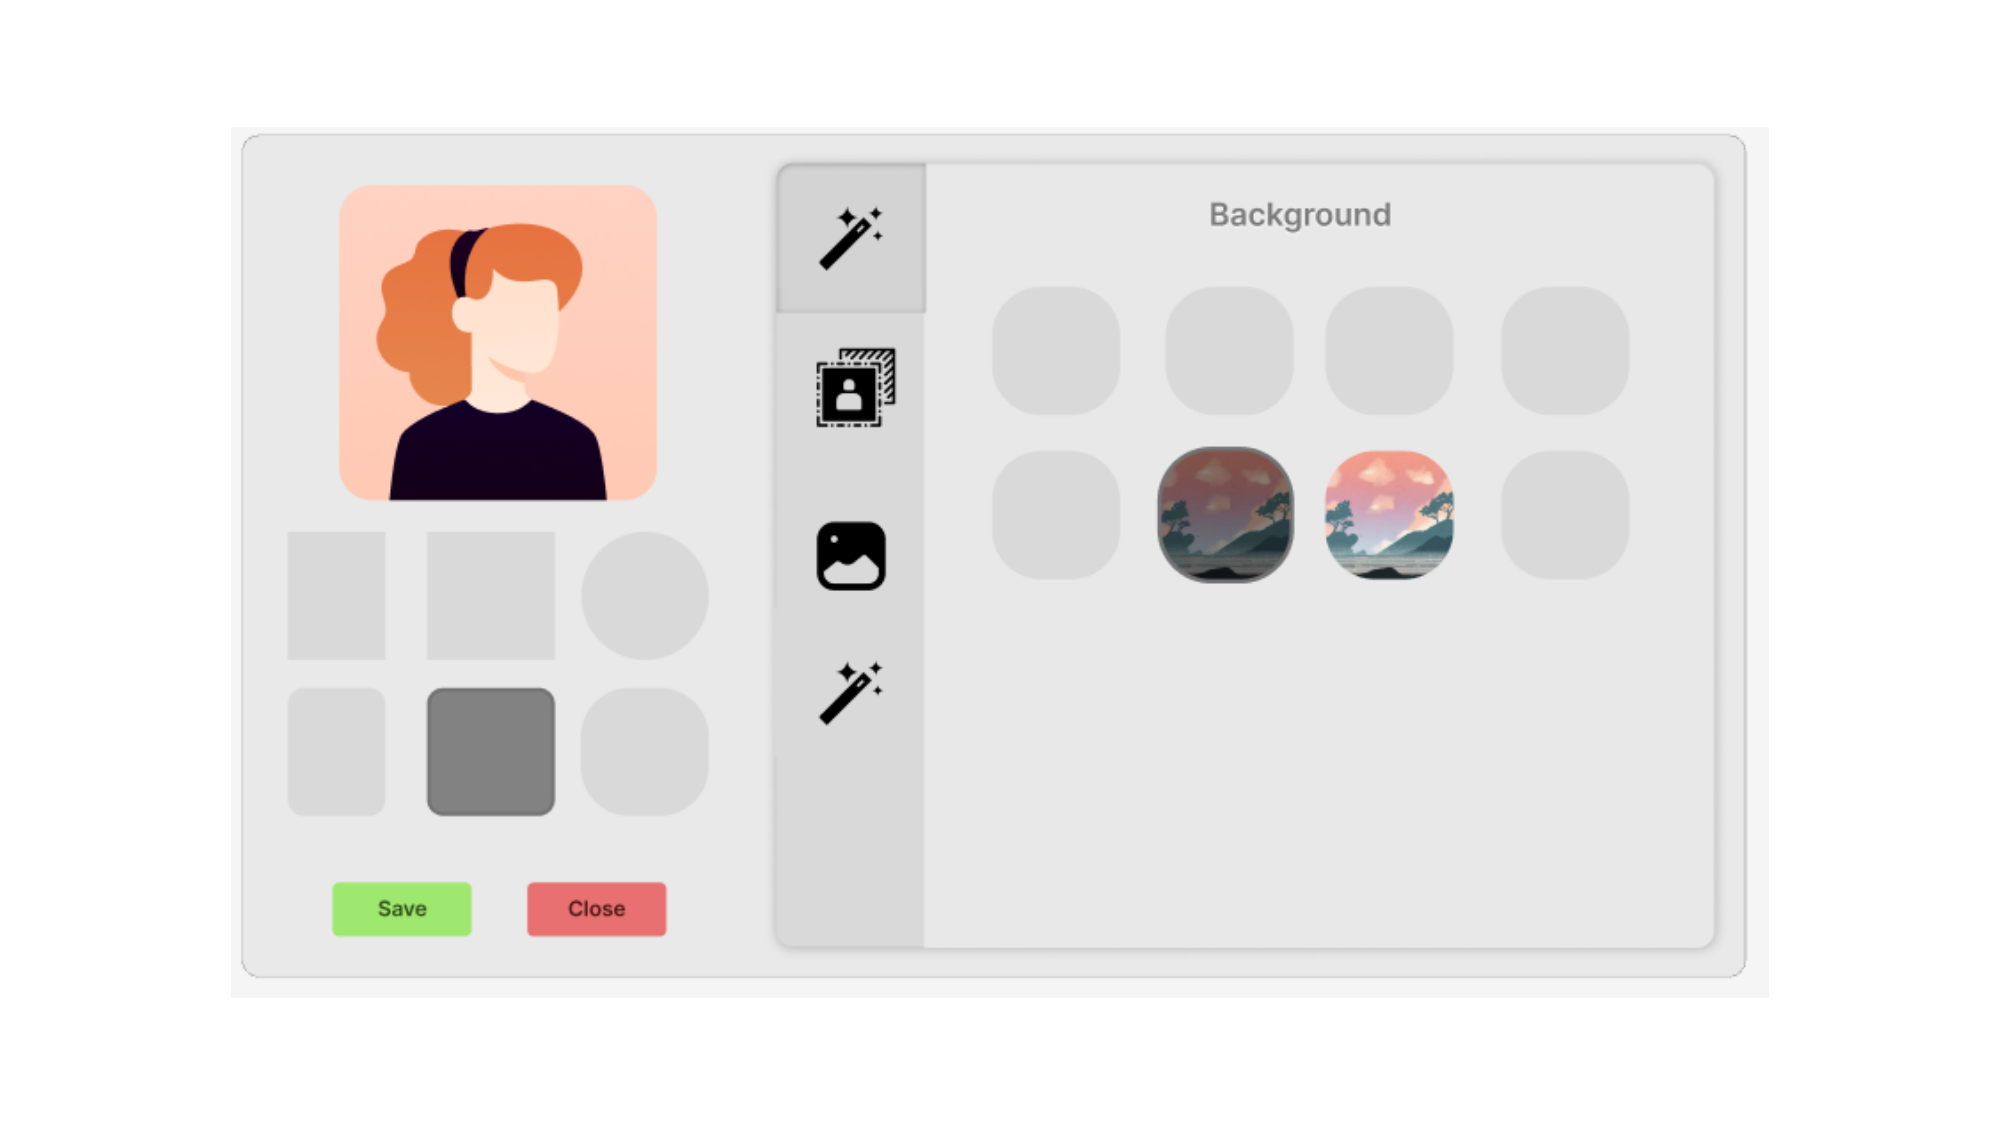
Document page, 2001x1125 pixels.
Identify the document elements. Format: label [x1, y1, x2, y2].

picture [231, 127, 1769, 998]
